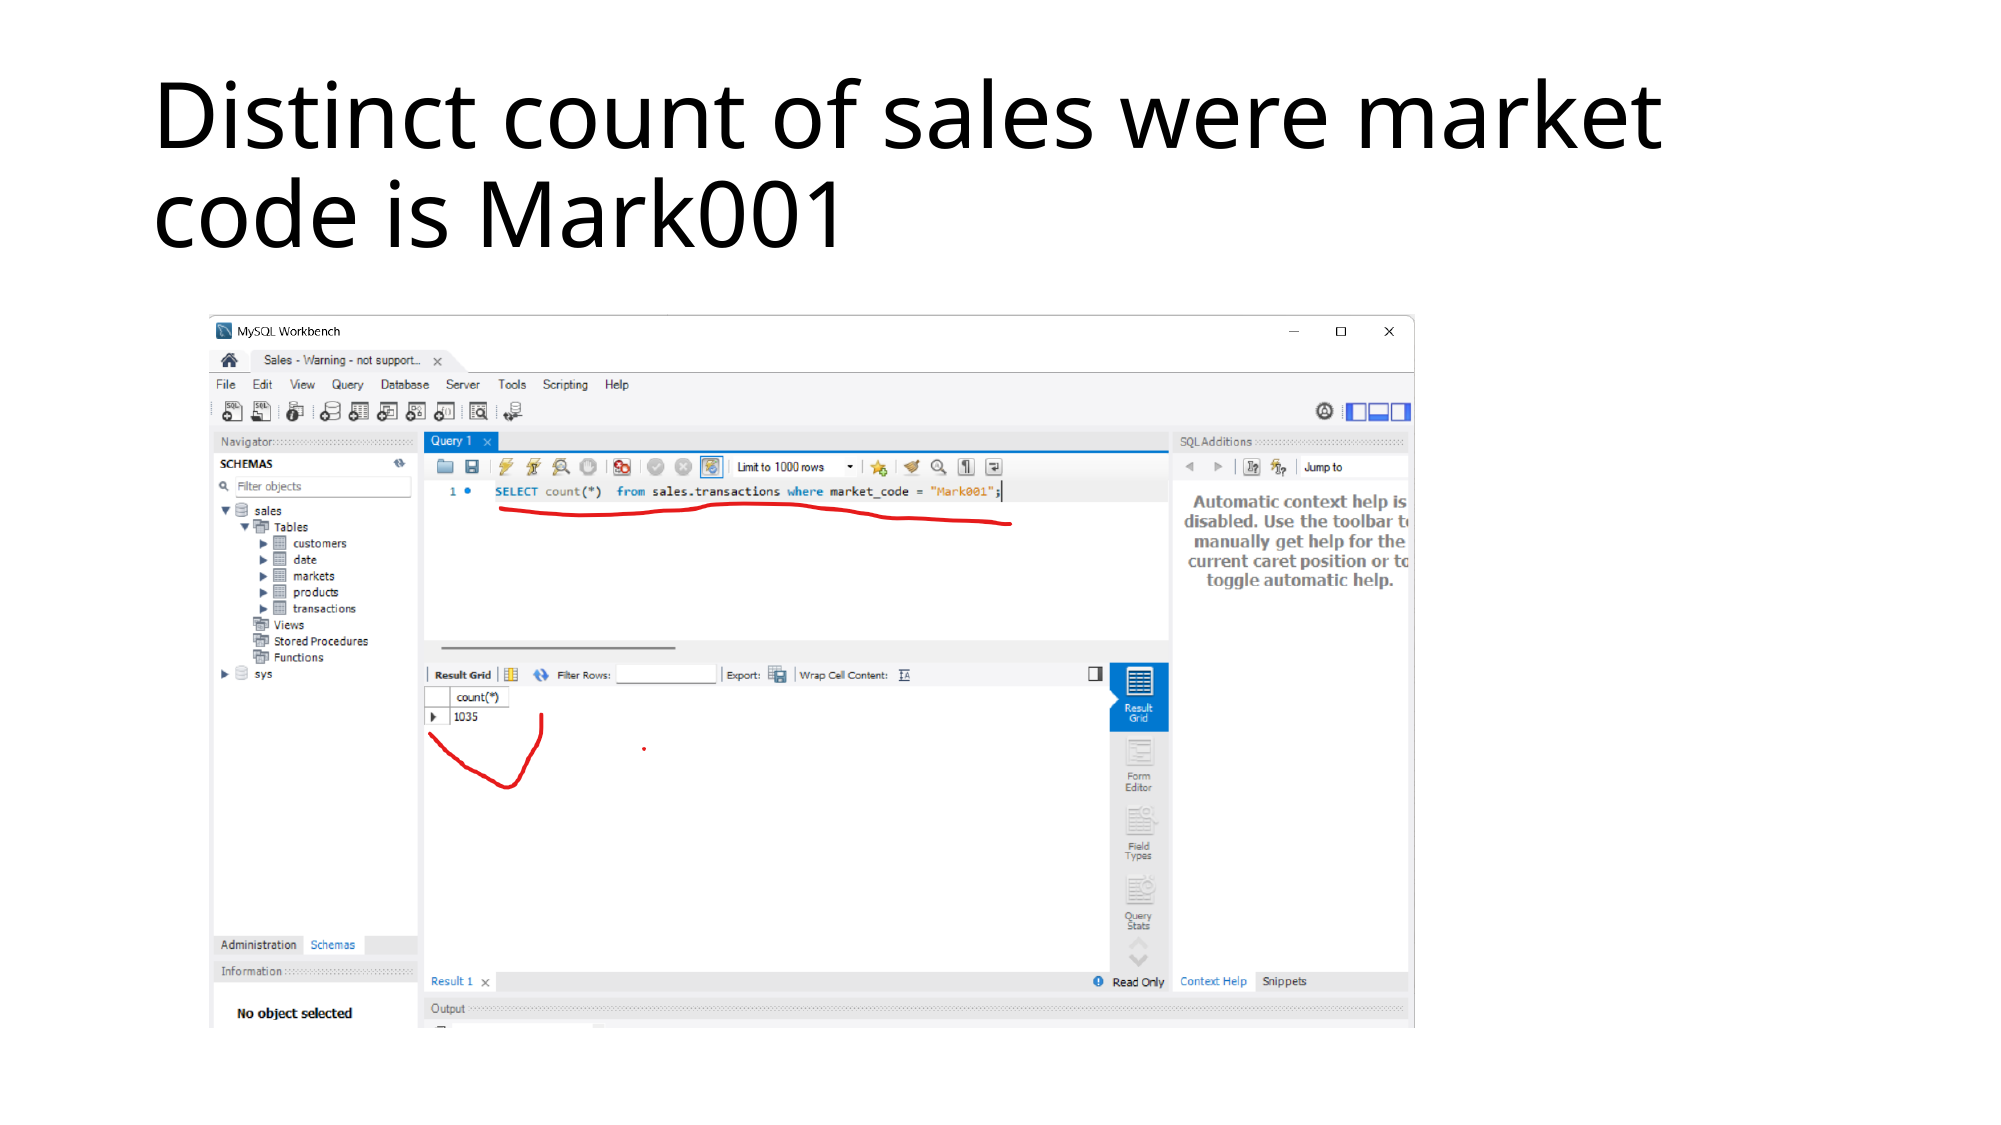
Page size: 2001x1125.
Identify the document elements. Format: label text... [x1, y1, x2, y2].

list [209, 314, 1414, 1028]
title Distinct count of sales were market code is Mark001 [137, 59, 1863, 278]
